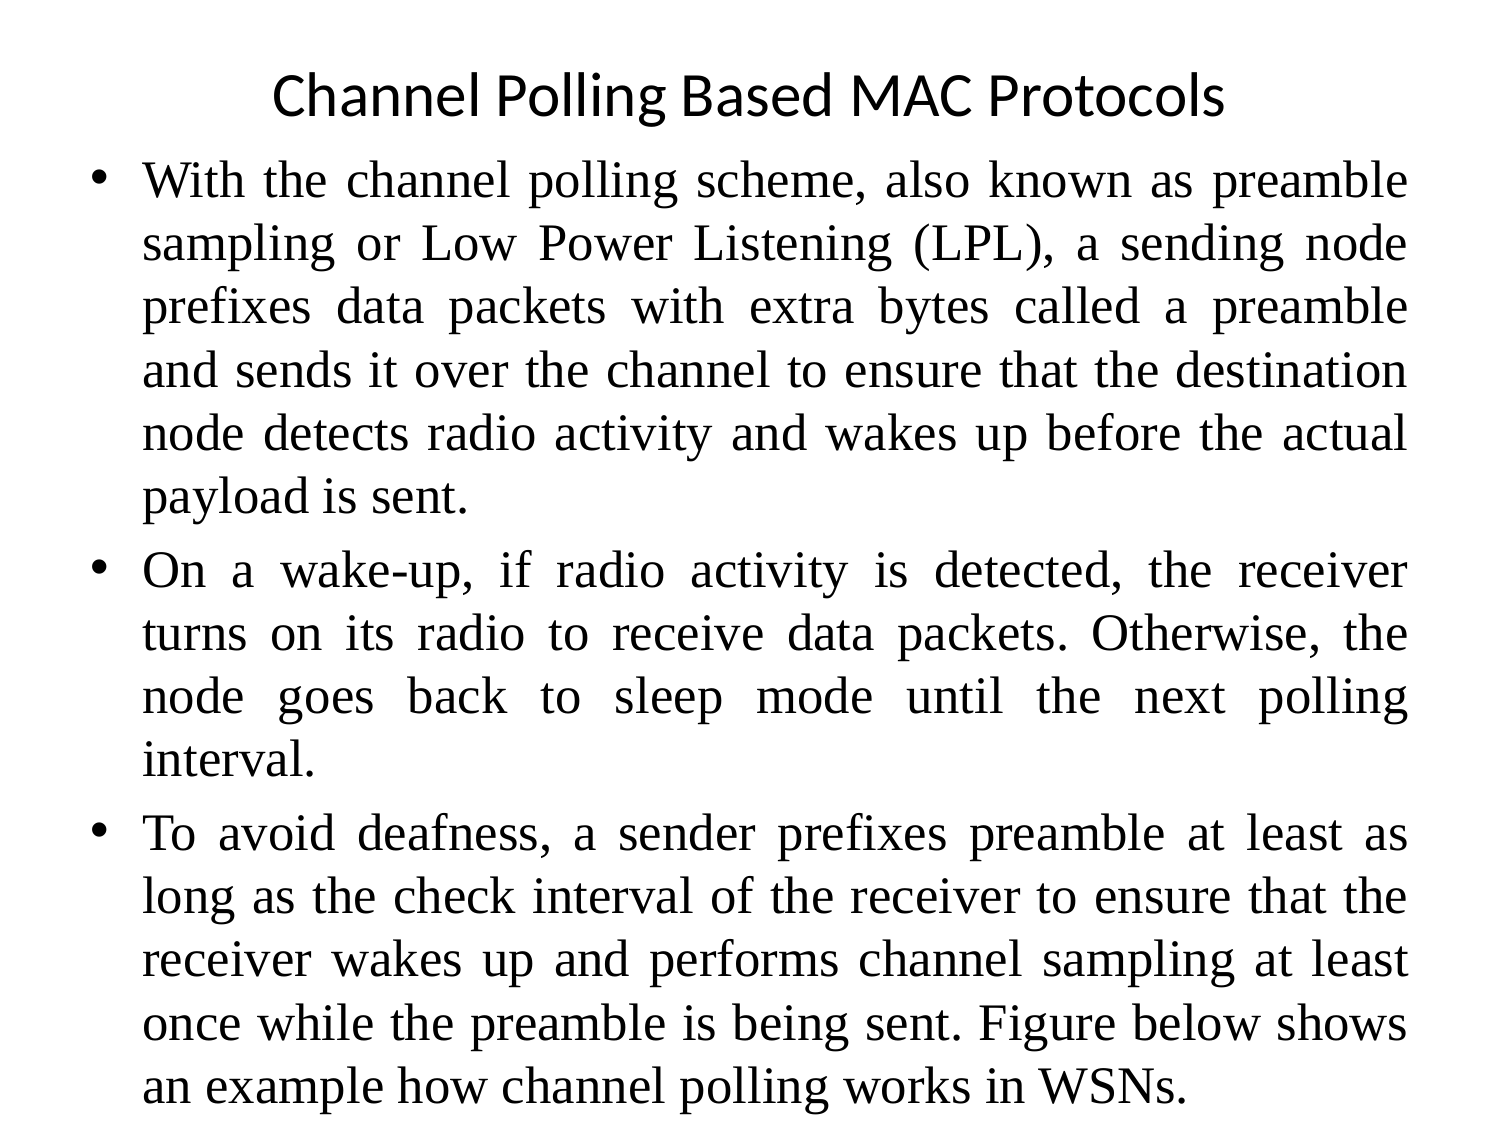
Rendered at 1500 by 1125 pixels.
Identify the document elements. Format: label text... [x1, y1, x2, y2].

list With the channel polling scheme, also known as preamble sampling or Low Power Listening (LPL), a sending node prefixes data packets with extra bytes called a preamble and sends it over the channel to ensure that the destination node detects radio activity and wakes up before the actual payload is sent. On a wake-up, if radio activity is detected, the receiver turns on its radio to receive data packets. Otherwise, the node goes back to sleep mode until the next polling interval. To avoid deafness, a sender prefixes preamble at least as long as the check interval of the receiver to ensure that the receiver wakes up and performs channel sampling at least once while the preamble is being sent. Figure below shows an example how channel polling works in WSNs. [75, 137, 1425, 1125]
title Channel Polling Based MAC Protocols [75, 45, 1425, 137]
